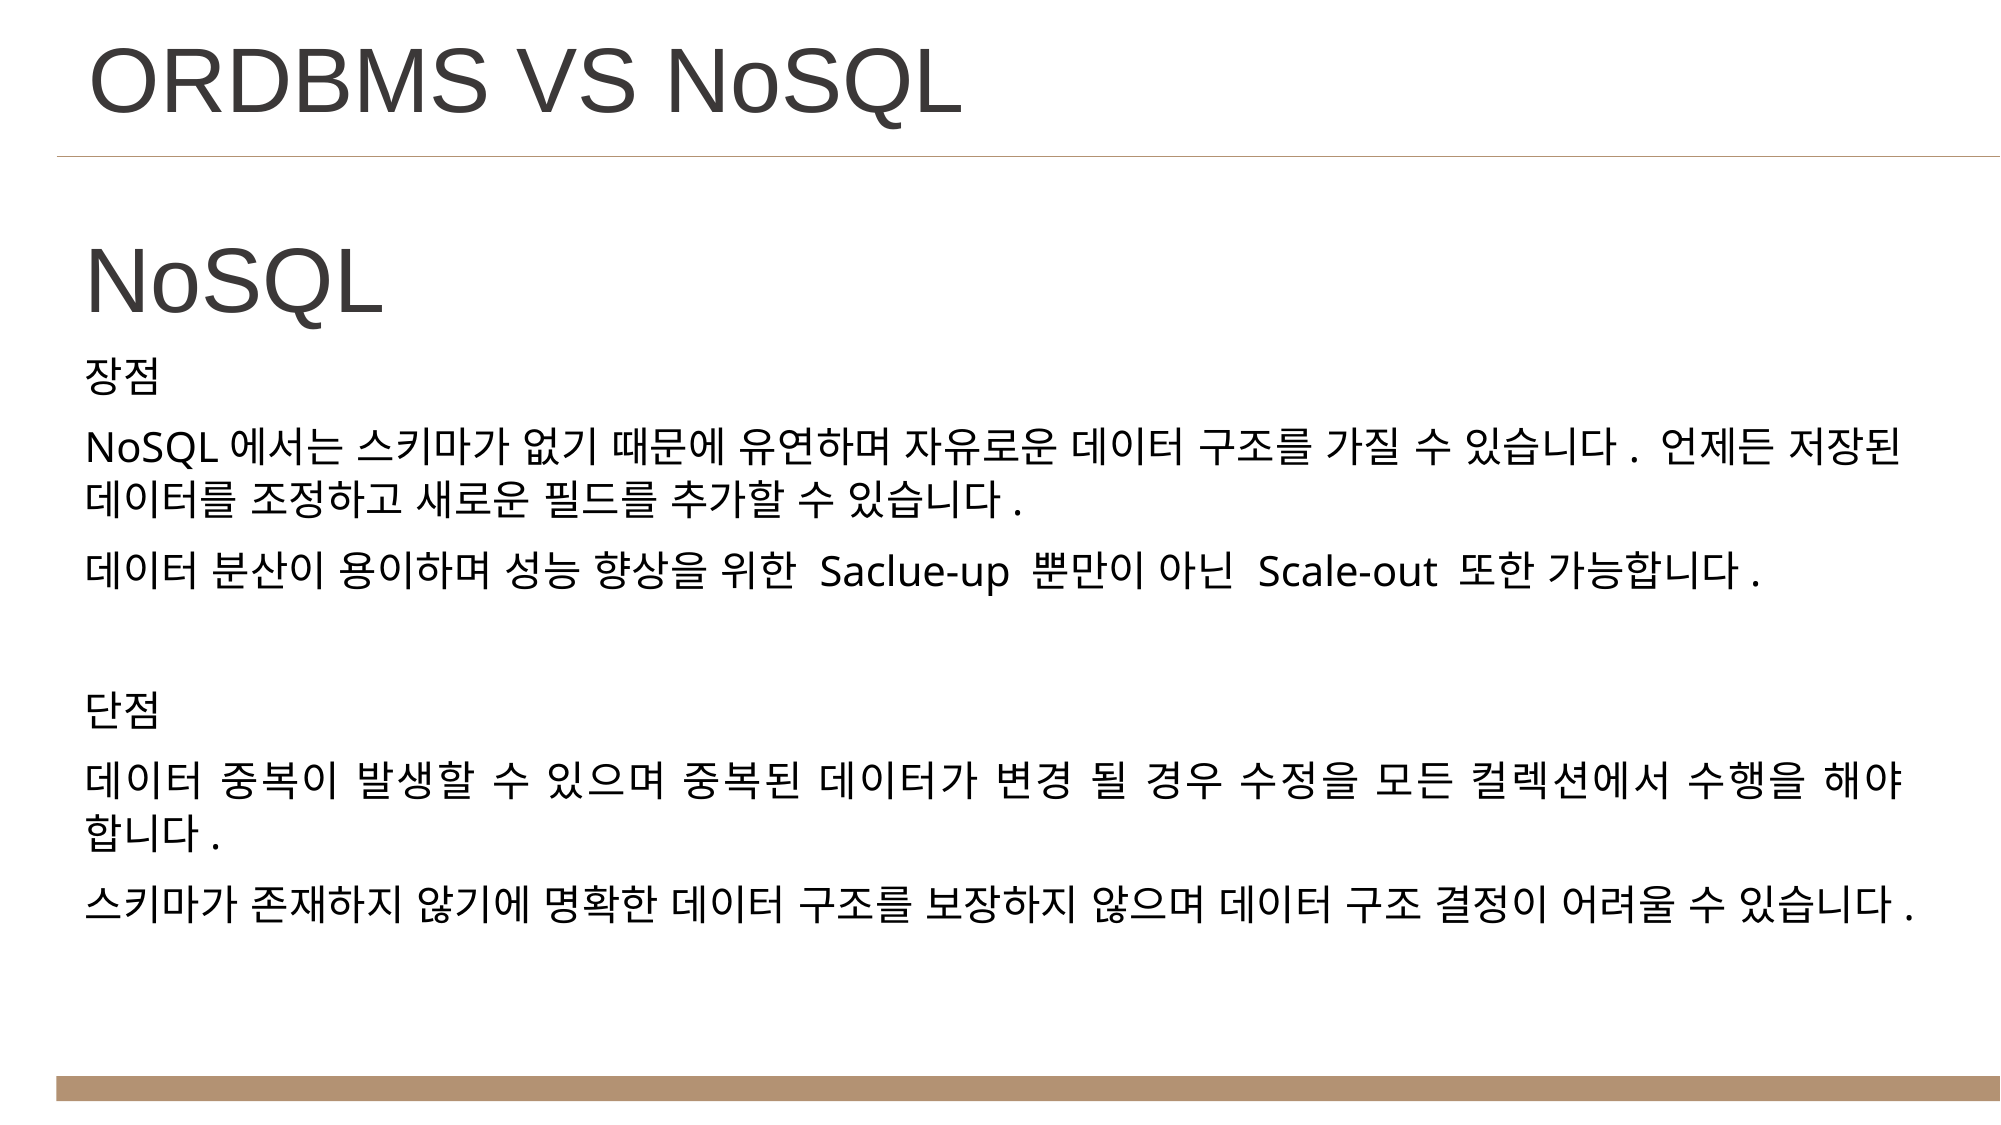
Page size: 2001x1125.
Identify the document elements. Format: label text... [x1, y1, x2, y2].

text_box [55, 1075, 69, 1102]
text_box [1919, 1075, 2000, 1102]
text_box ORDBMS VS NoSQL [74, 13, 982, 139]
text_box NoSQL 장점 NoSQL에서는 스키마가 없기 때문에 유연하며 자유로운 데이터 구조를 가질 수 있습니다. 언제든 저장된 데이터를 조정하고 새로운 필드를 추가할 수 있습니다. 데이터 분산이 용이하며 성능 향상을 위한 Saclue-up 뿐만이 아닌 Scale-out 또한 가능합니다. 단점 데이터 중복이 발생할 수 있으며 중복된 데이터가 변경 될 경우 수정을 모든 컬렉션에서 수행을 해야 합니다. 스키마가 존재하지 않기에 명확한 데이터 구조를 보장하지 않으며 데이터 구조 결정이 어려울 수 있습니다. [69, 205, 1919, 1125]
